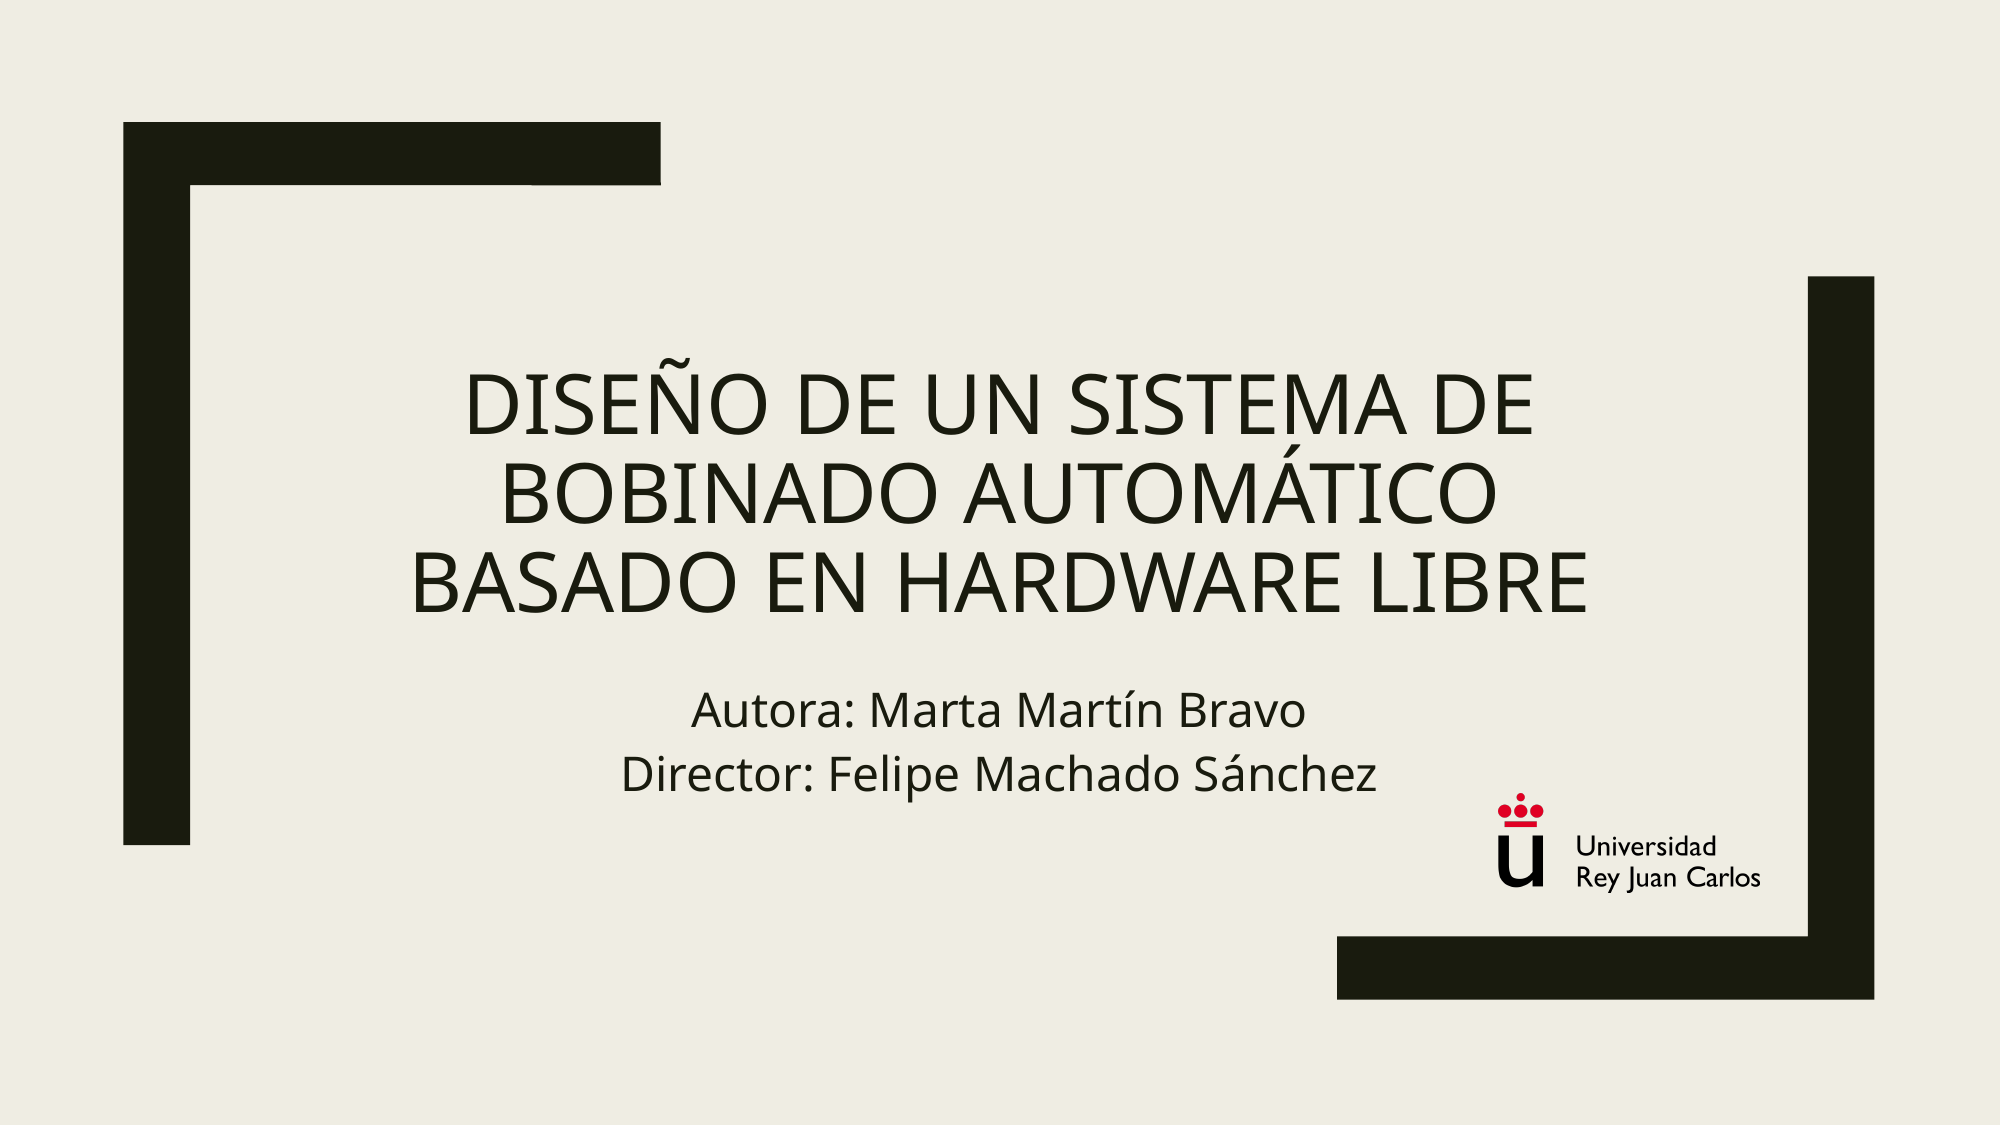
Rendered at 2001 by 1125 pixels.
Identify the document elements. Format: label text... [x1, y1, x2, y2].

picture [1498, 793, 1760, 893]
subtitle Autora: Marta Martín Bravo Director: Felipe Machado Sánchez [439, 665, 1561, 844]
title DISEÑO DE UN SISTEMA DE BOBINADO AUTOMÁTICO BASADO EN HARDWARE LIBRE [314, 293, 1686, 638]
